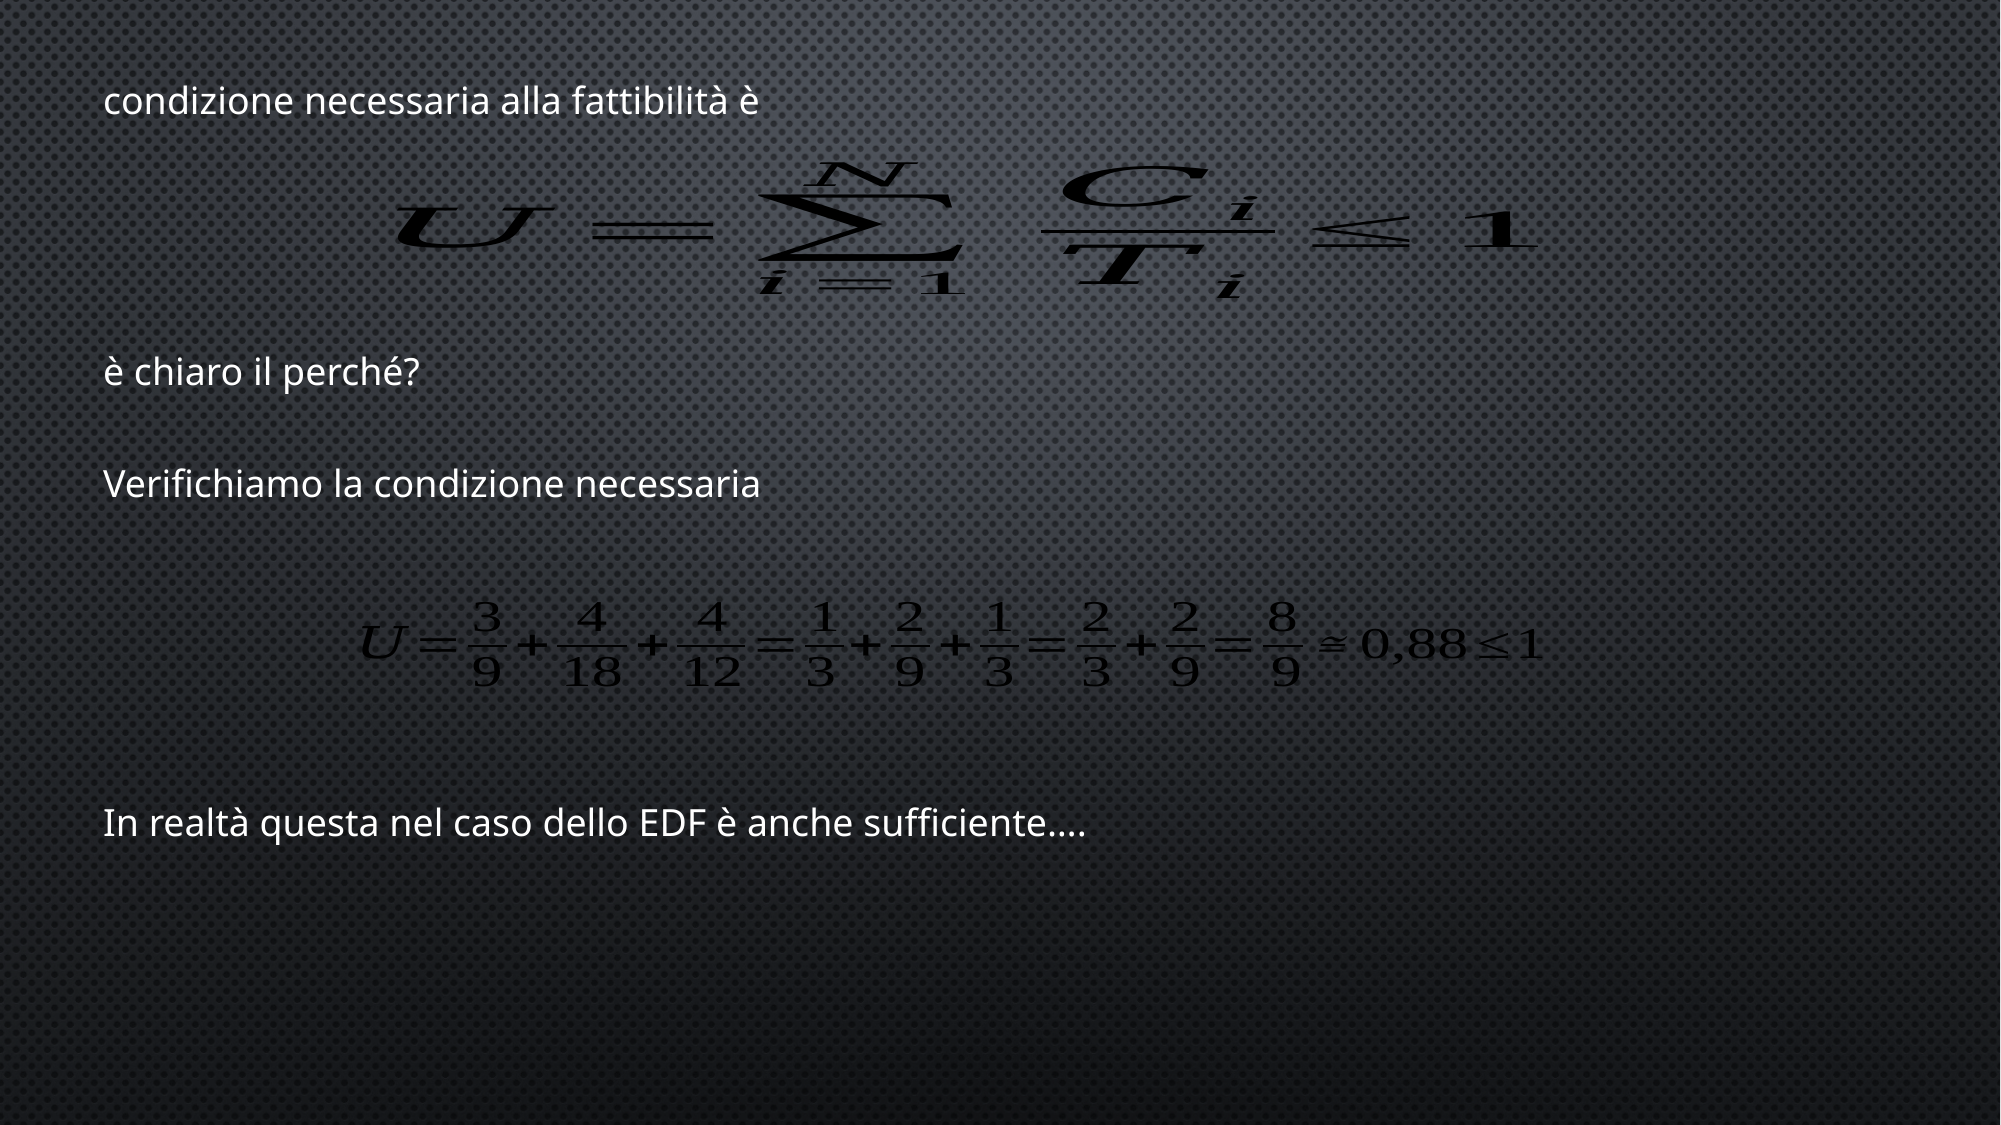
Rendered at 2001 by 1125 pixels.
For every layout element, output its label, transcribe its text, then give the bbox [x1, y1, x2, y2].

text_box In realtà questa nel caso dello EDF è anche sufficiente…. [88, 791, 1624, 851]
text_box è chiaro il perché? [88, 340, 1455, 401]
text_box condizione necessaria alla fattibilità è [88, 69, 1912, 130]
text_box Verifichiamo la condizione necessaria [88, 452, 1236, 513]
